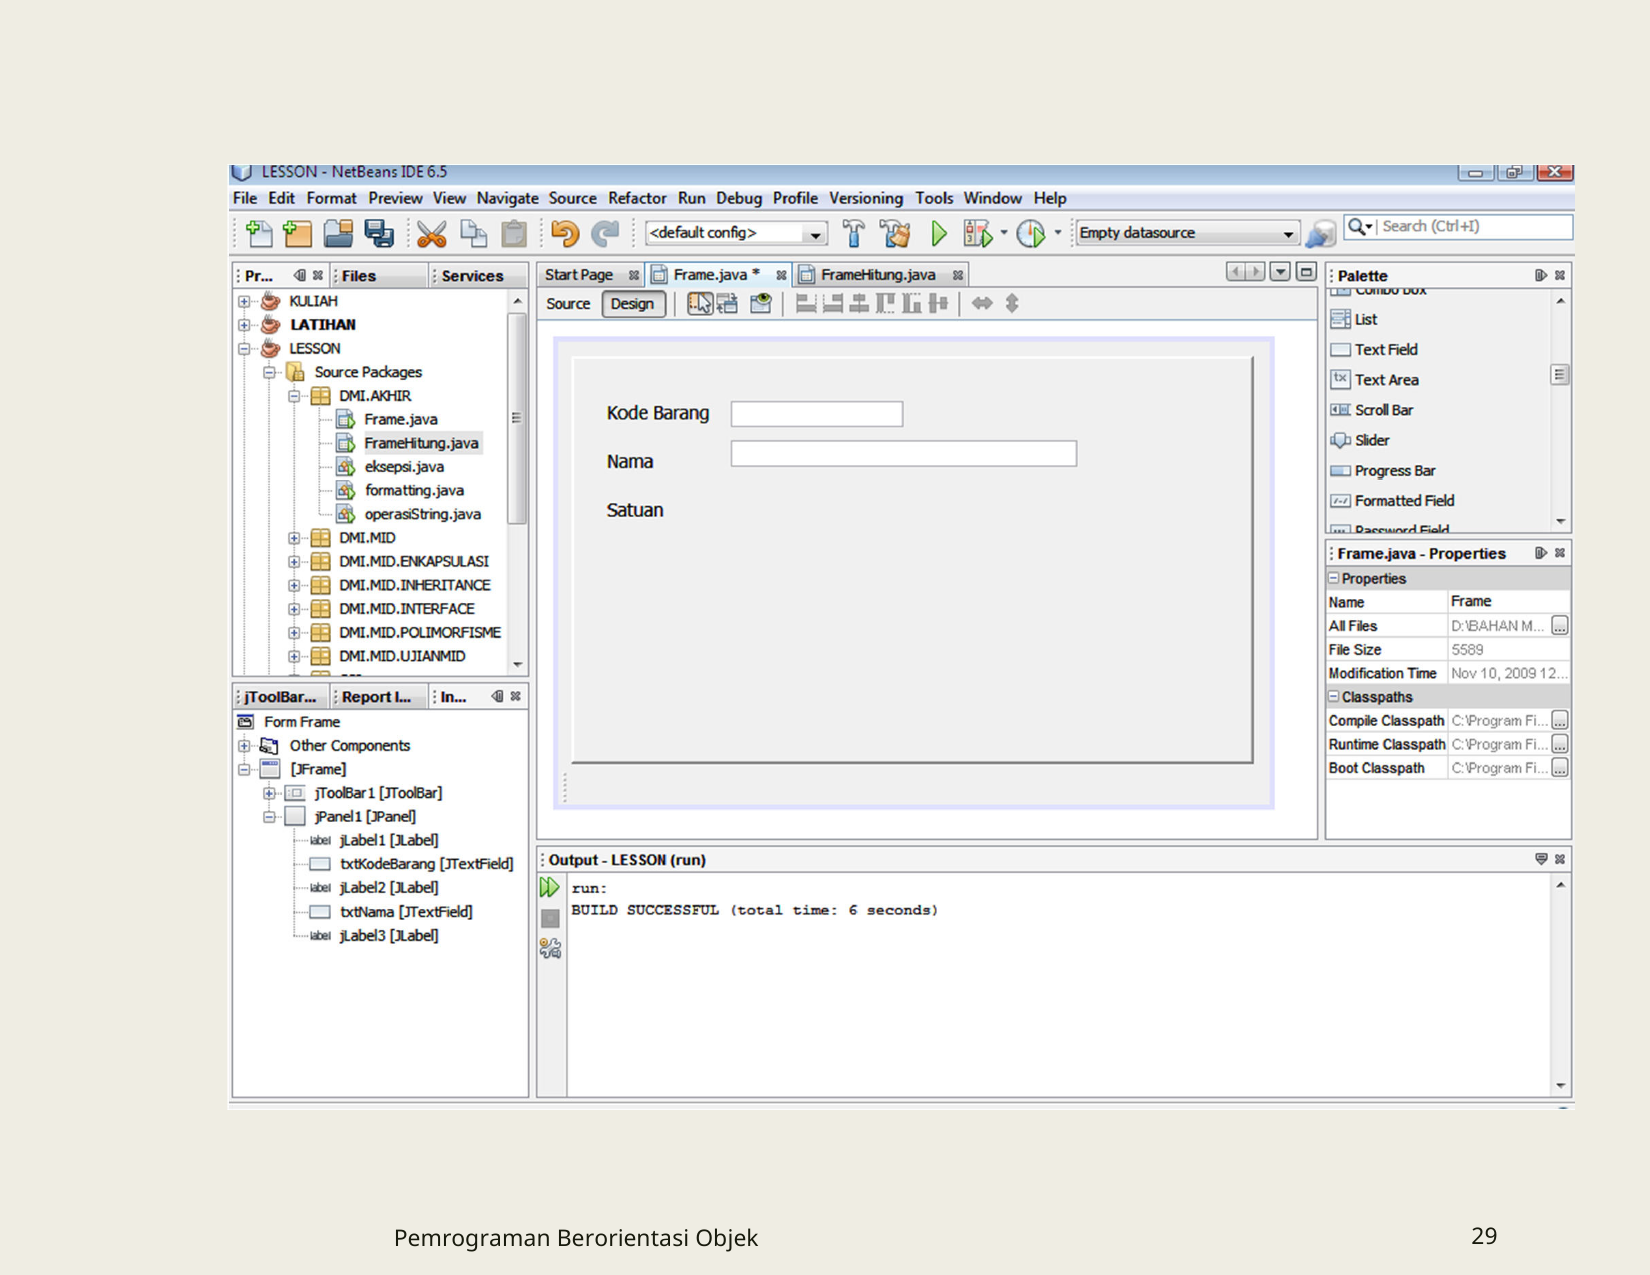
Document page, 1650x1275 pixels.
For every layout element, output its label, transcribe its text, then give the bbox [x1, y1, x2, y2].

footer Pemrograman Berorientasi Objek [391, 867, 1242, 1275]
slide_number 29 [1281, 867, 1498, 1275]
text_box [227, 164, 1575, 1110]
